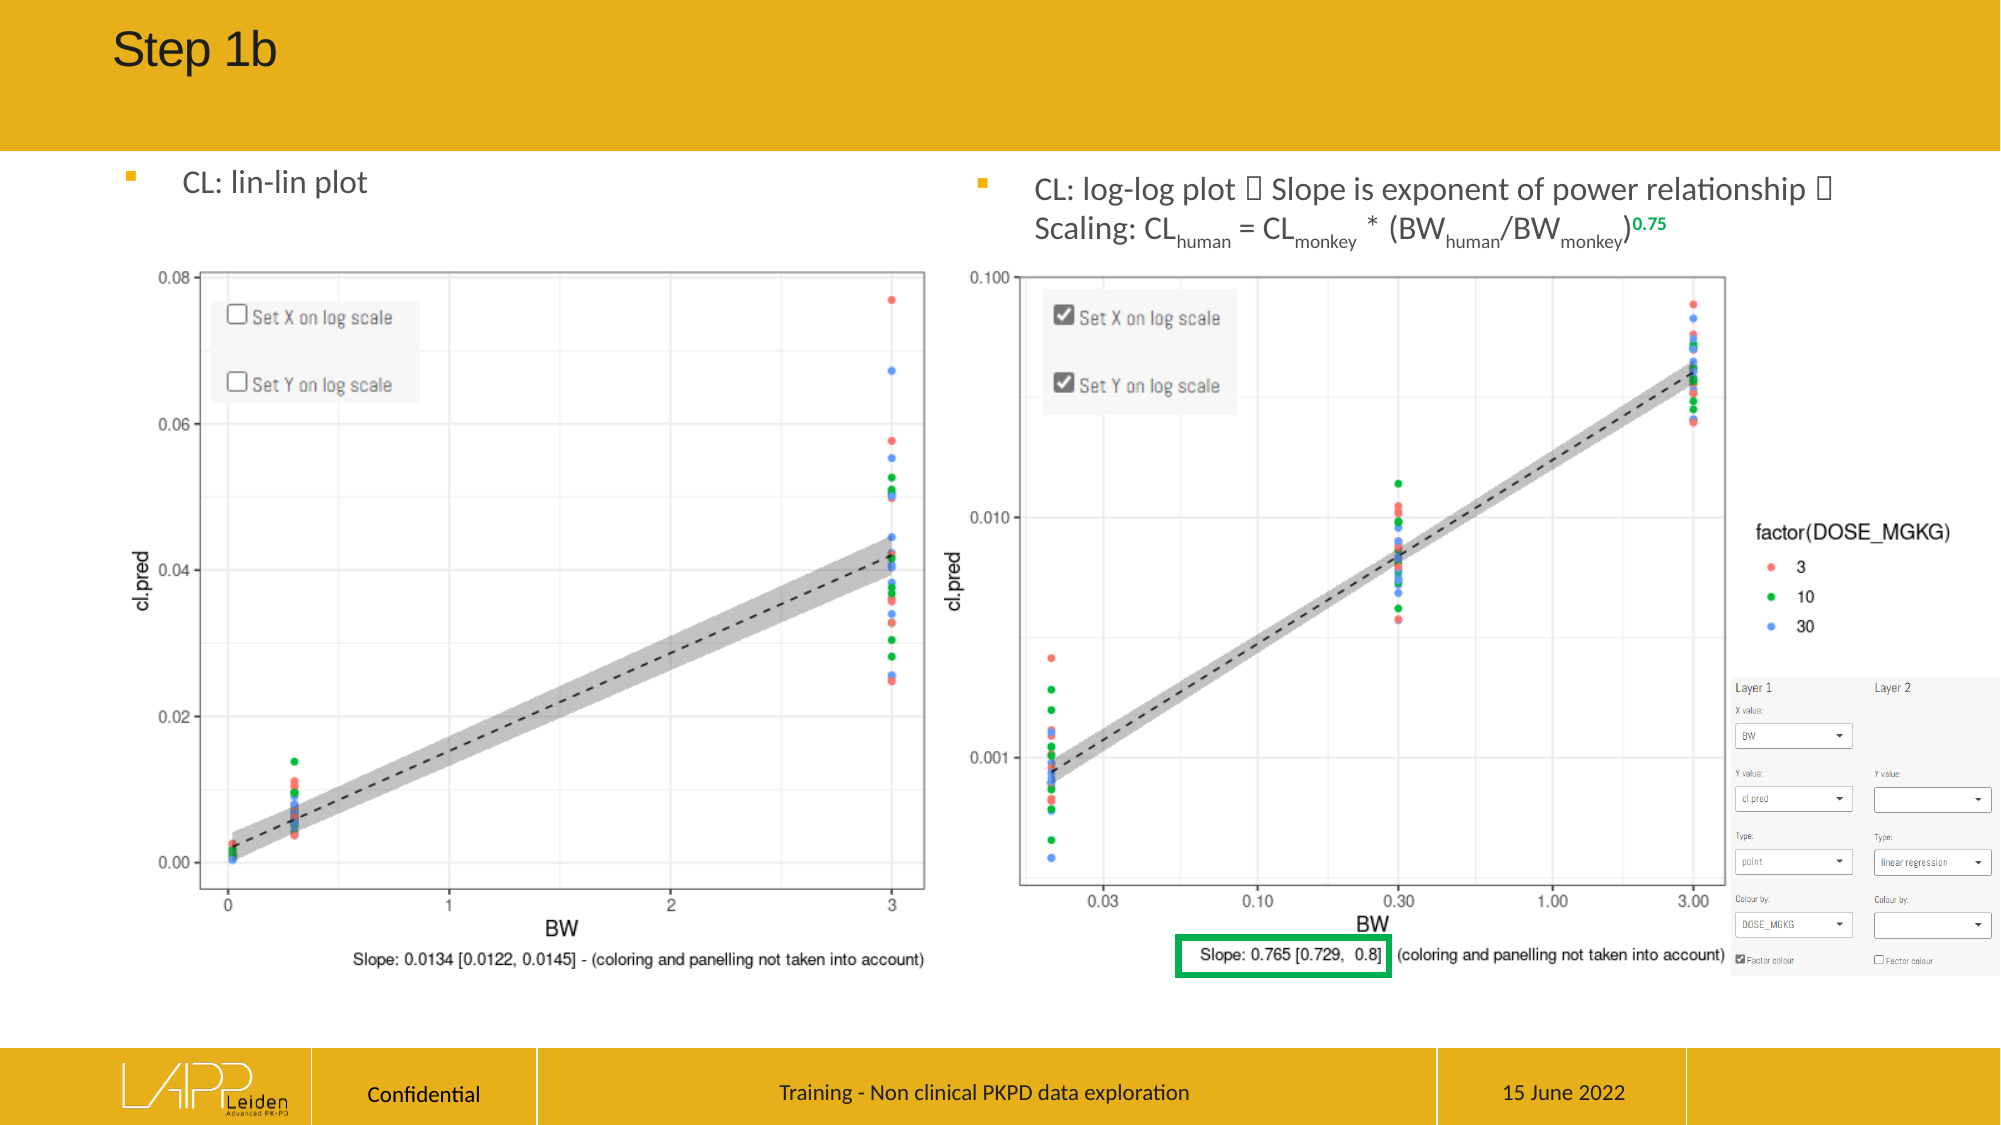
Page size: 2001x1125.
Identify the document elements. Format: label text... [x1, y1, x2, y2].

footer Training - Non clinical PKPD data exploration [548, 1061, 1422, 1122]
picture [85, 1018, 322, 1125]
text_box CL: log-log plot  Slope is exponent of power relationship  Scaling: CLhuman = CLmonkey * (BWhuman/BWmonkey)0.75 [960, 163, 1894, 265]
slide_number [1451, 1060, 1677, 1121]
text_box CL: lin-lin plot [108, 157, 934, 949]
title Step 1b [112, 22, 1894, 77]
picture [127, 265, 2000, 976]
